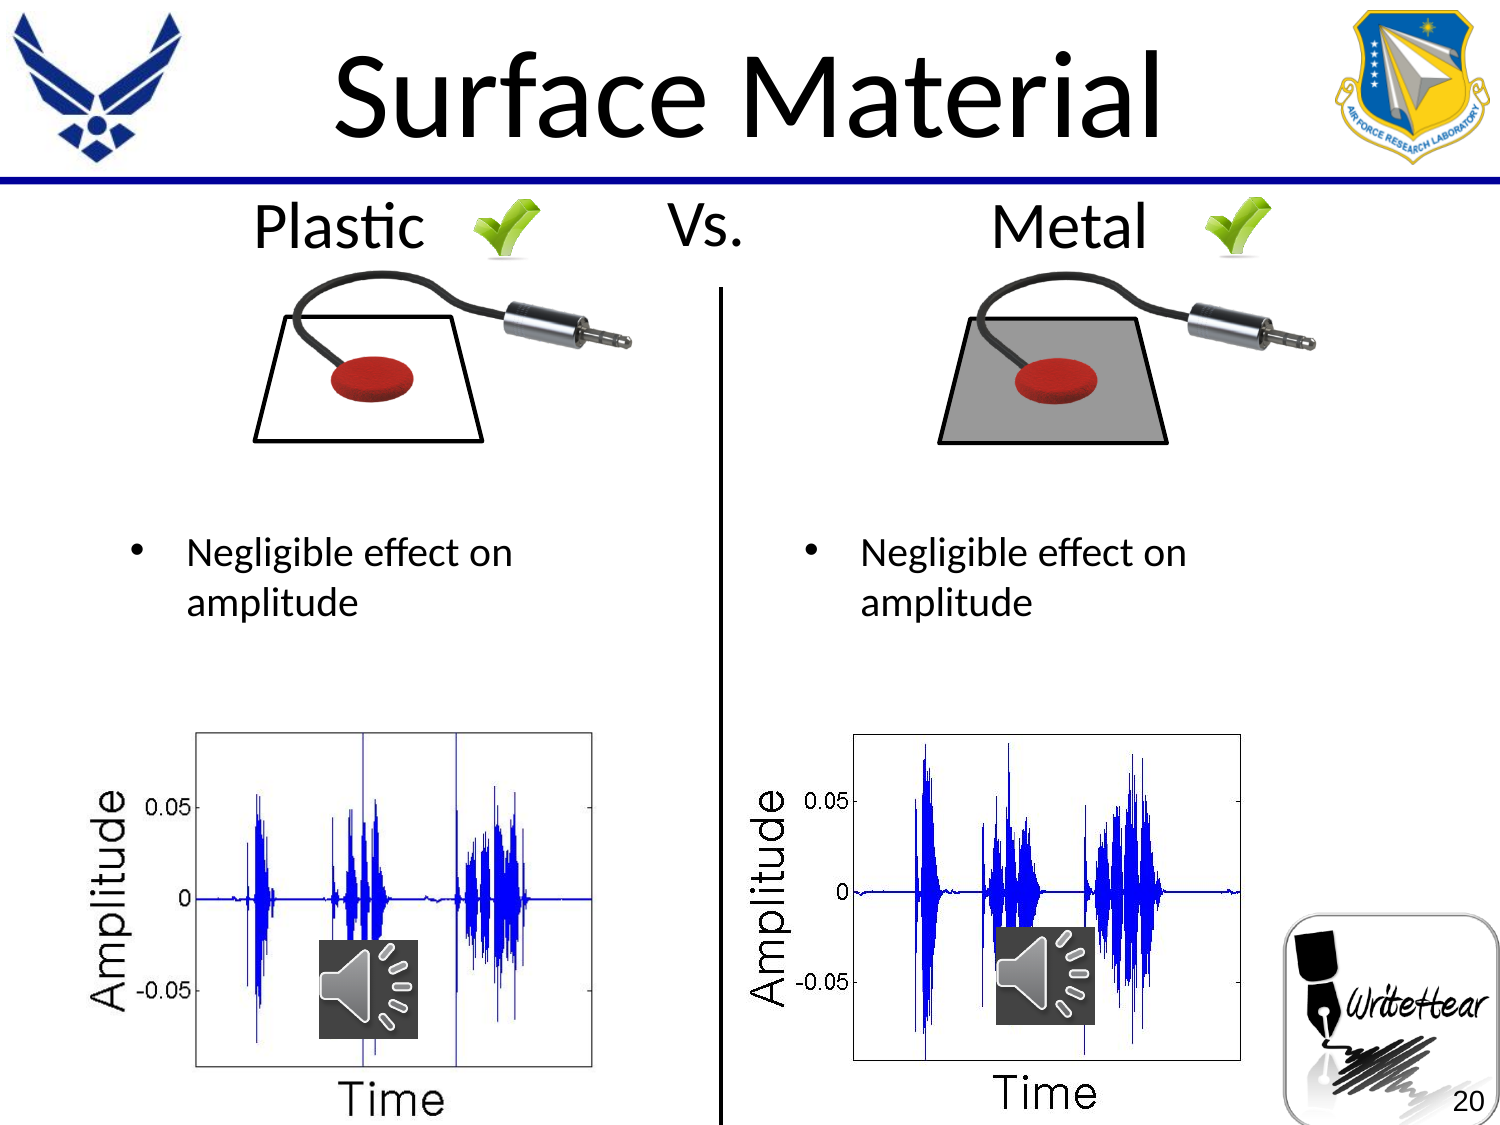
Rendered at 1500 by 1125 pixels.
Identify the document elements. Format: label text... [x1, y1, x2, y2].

picture [78, 723, 604, 1125]
picture [1195, 186, 1278, 269]
text_box Vs. [652, 172, 790, 267]
picture [738, 732, 1253, 1117]
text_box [938, 263, 1338, 444]
text_box Metal [862, 174, 1277, 270]
text_box Negligible effect on amplitude [789, 517, 1351, 633]
picture [463, 188, 546, 261]
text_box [254, 261, 653, 442]
picture [6, 11, 174, 175]
text_box Negligible effect on amplitude [115, 517, 677, 633]
title Surface Material [174, 0, 1325, 175]
picture [1335, 10, 1490, 165]
text_box Plastic [183, 174, 496, 270]
picture [1282, 912, 1500, 1125]
